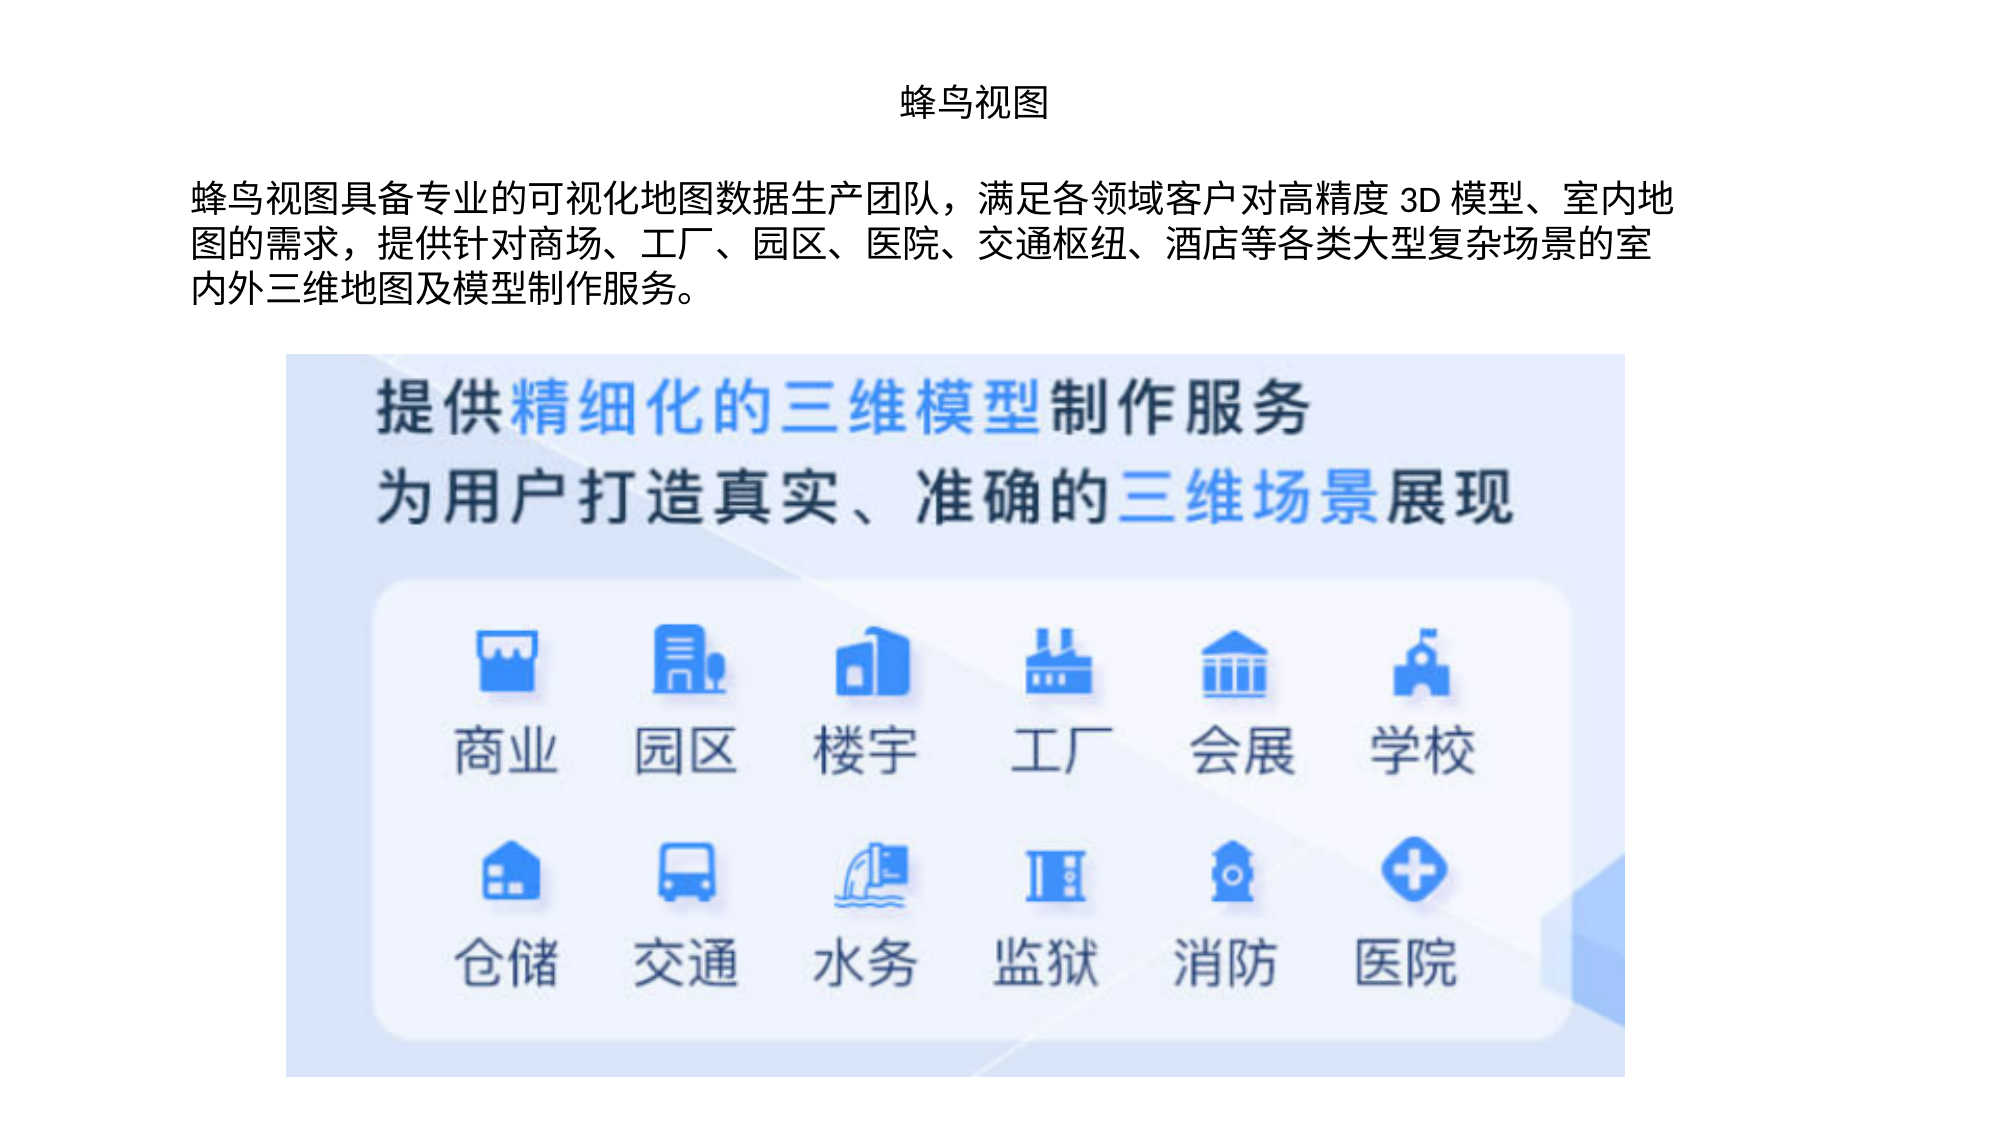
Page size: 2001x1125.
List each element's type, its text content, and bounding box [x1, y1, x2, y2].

picture [286, 354, 1625, 1078]
text_box 蜂鸟视图 [885, 71, 1065, 132]
text_box 蜂鸟视图具备专业的可视化地图数据生产团队，满足各领域客户对高精度3D模型、室内地图的需求，提供针对商场、工厂、园区、医院、交通枢纽、酒店等各类大型复杂场景的室内外三维地图及模型制作服务。 [175, 167, 1693, 318]
